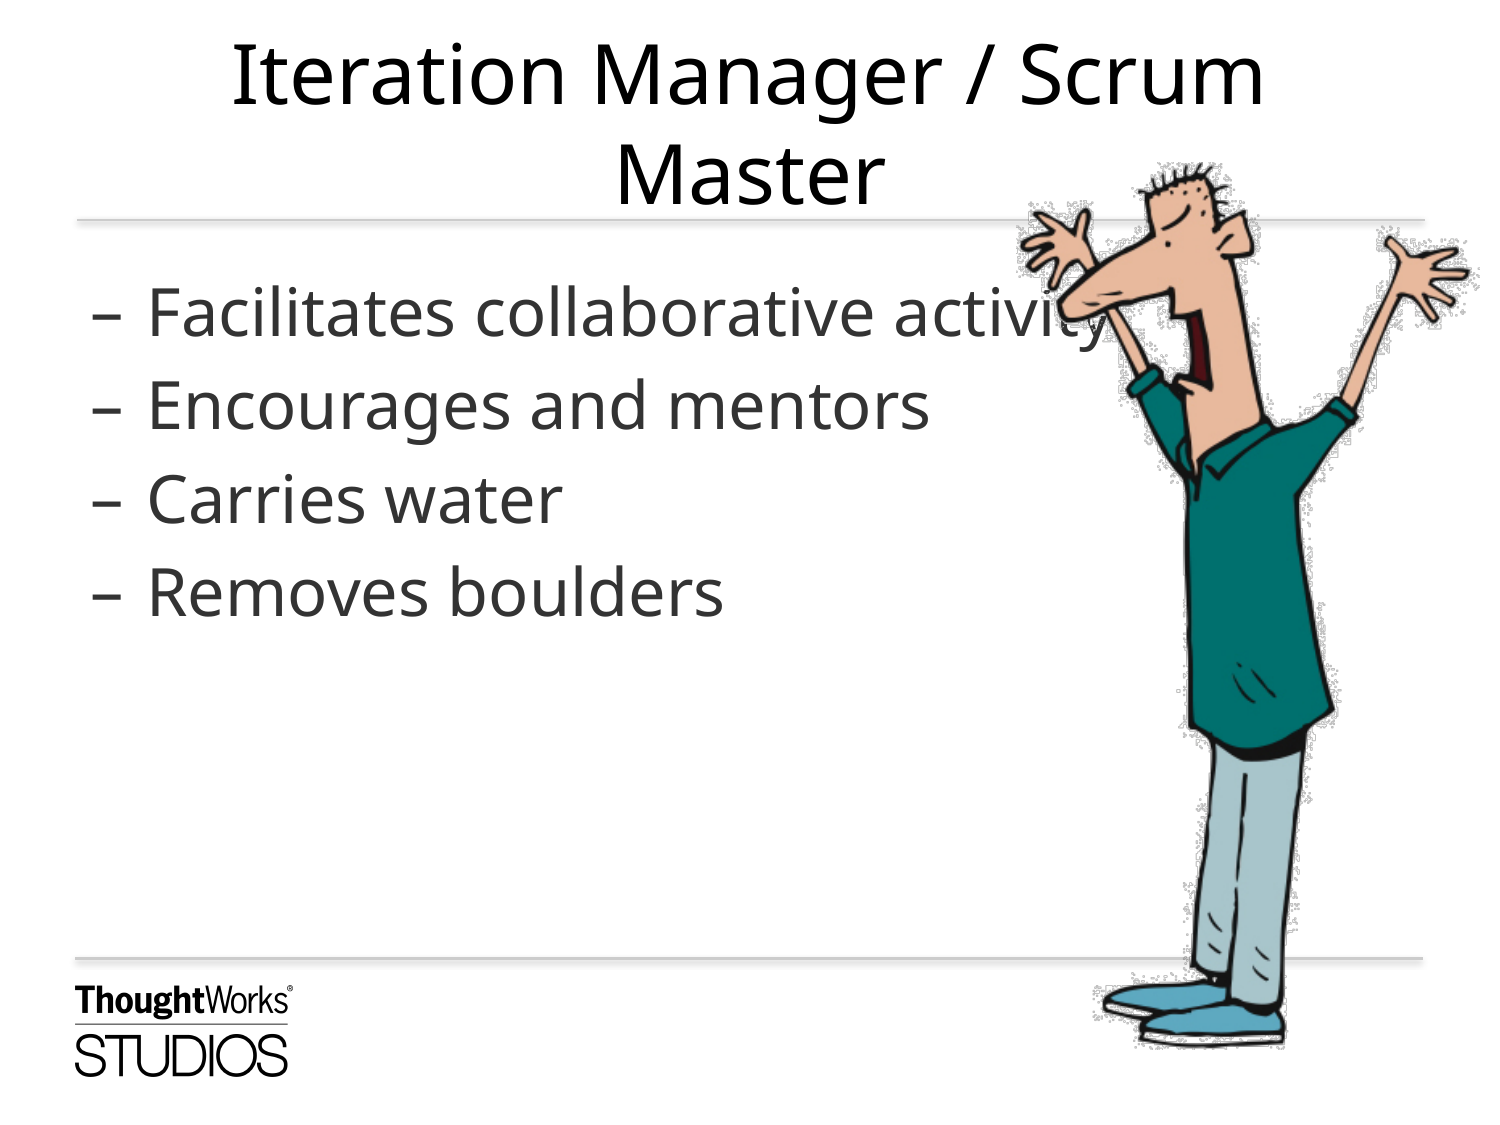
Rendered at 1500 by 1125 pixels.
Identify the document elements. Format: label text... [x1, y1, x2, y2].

title Iteration Manager / Scrum Master [75, 45, 1425, 197]
picture [1016, 162, 1480, 1051]
picture [75, 985, 293, 1077]
list Facilitates collaborative activity Encourages and mentors Carries water Removes boulders [75, 262, 1011, 948]
